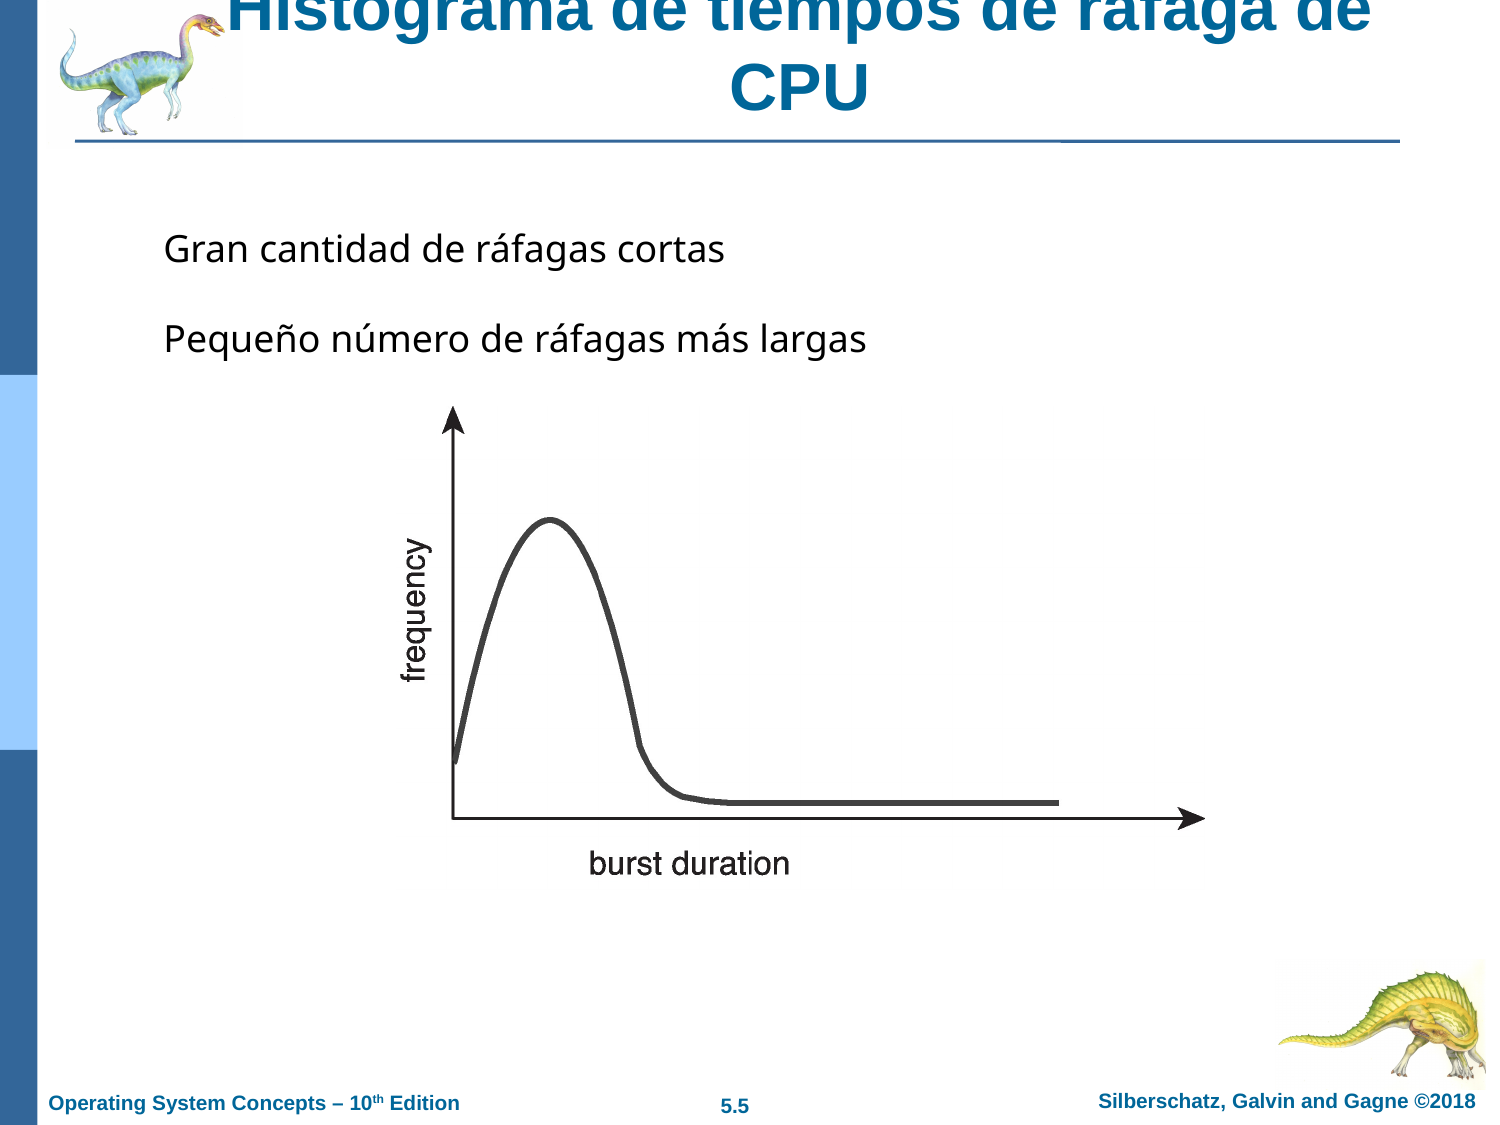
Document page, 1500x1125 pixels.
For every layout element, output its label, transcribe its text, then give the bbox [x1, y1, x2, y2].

picture [1275, 959, 1486, 1090]
title Histograma de tiempos de ráfaga de CPU [174, 36, 1425, 132]
picture [396, 406, 1205, 890]
text_box Gran cantidad de ráfagas cortas Pequeño número de ráfagas más largas [148, 217, 883, 367]
picture [46, 0, 243, 149]
